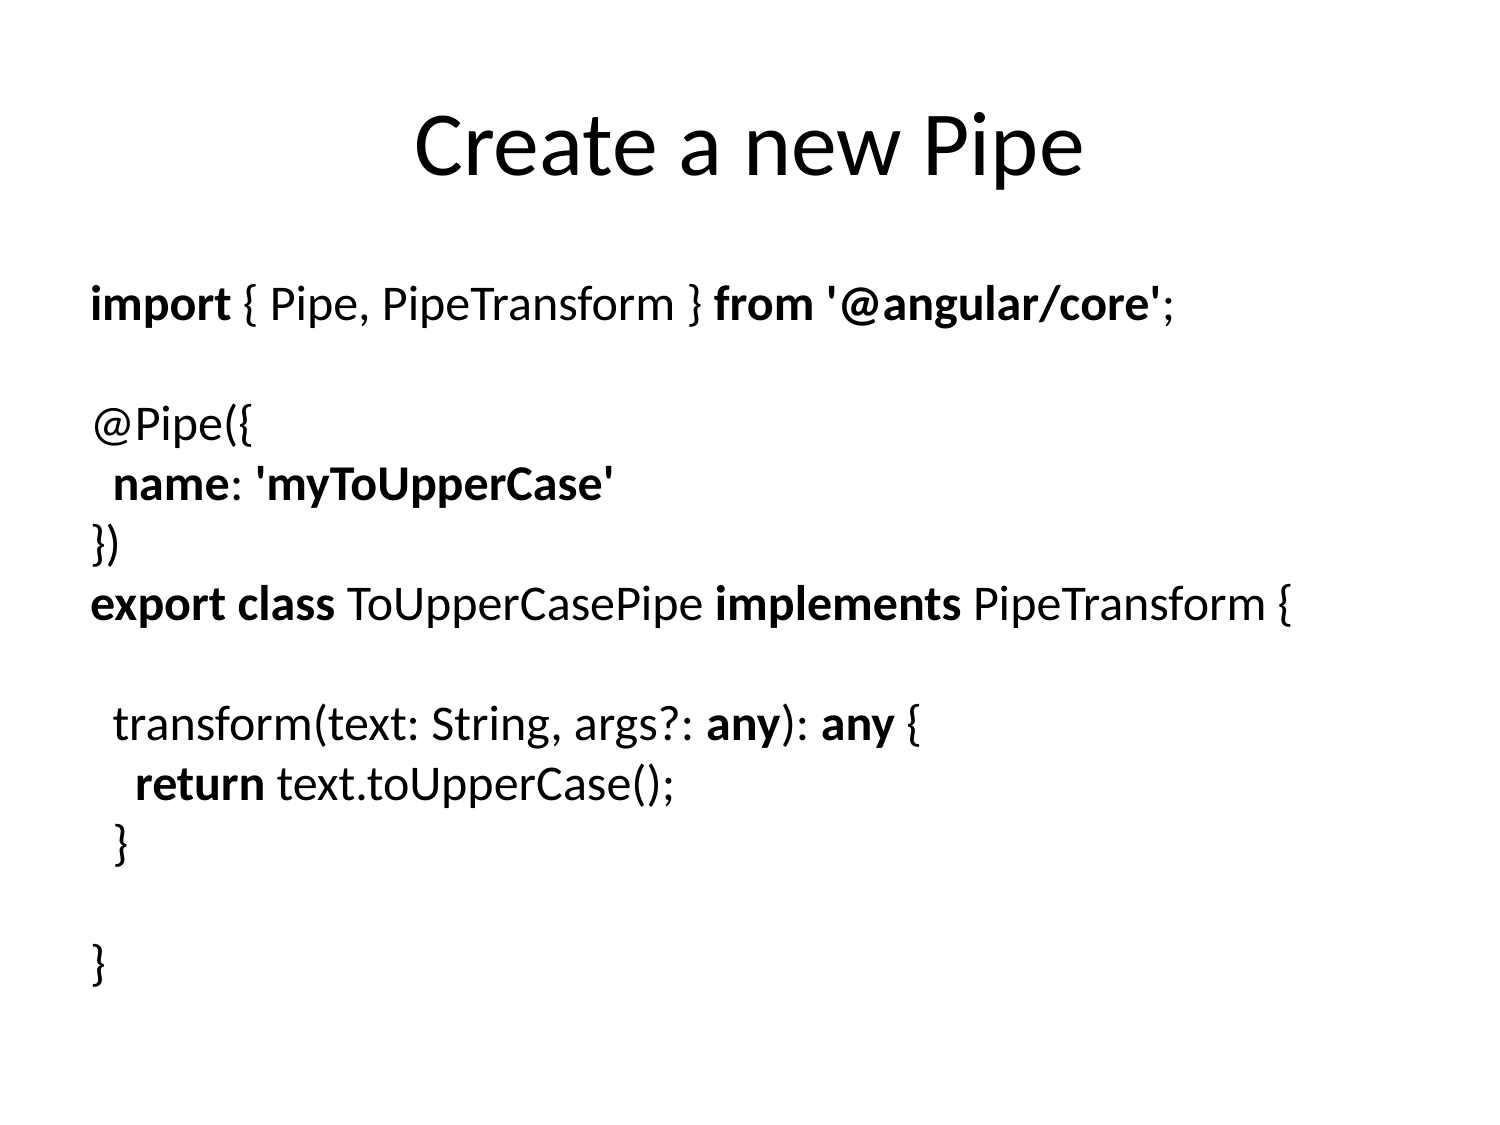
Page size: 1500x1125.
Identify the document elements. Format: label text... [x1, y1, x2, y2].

title Create a new Pipe [75, 45, 1425, 233]
list import { Pipe, PipeTransform } from '@angular/core'; @Pipe({ name: 'myToUpperCase' }) export class ToUpperCasePipe implements PipeTransform { transform(text: String, args?: any): any { return text.toUpperCase(); } } [75, 262, 1425, 1005]
